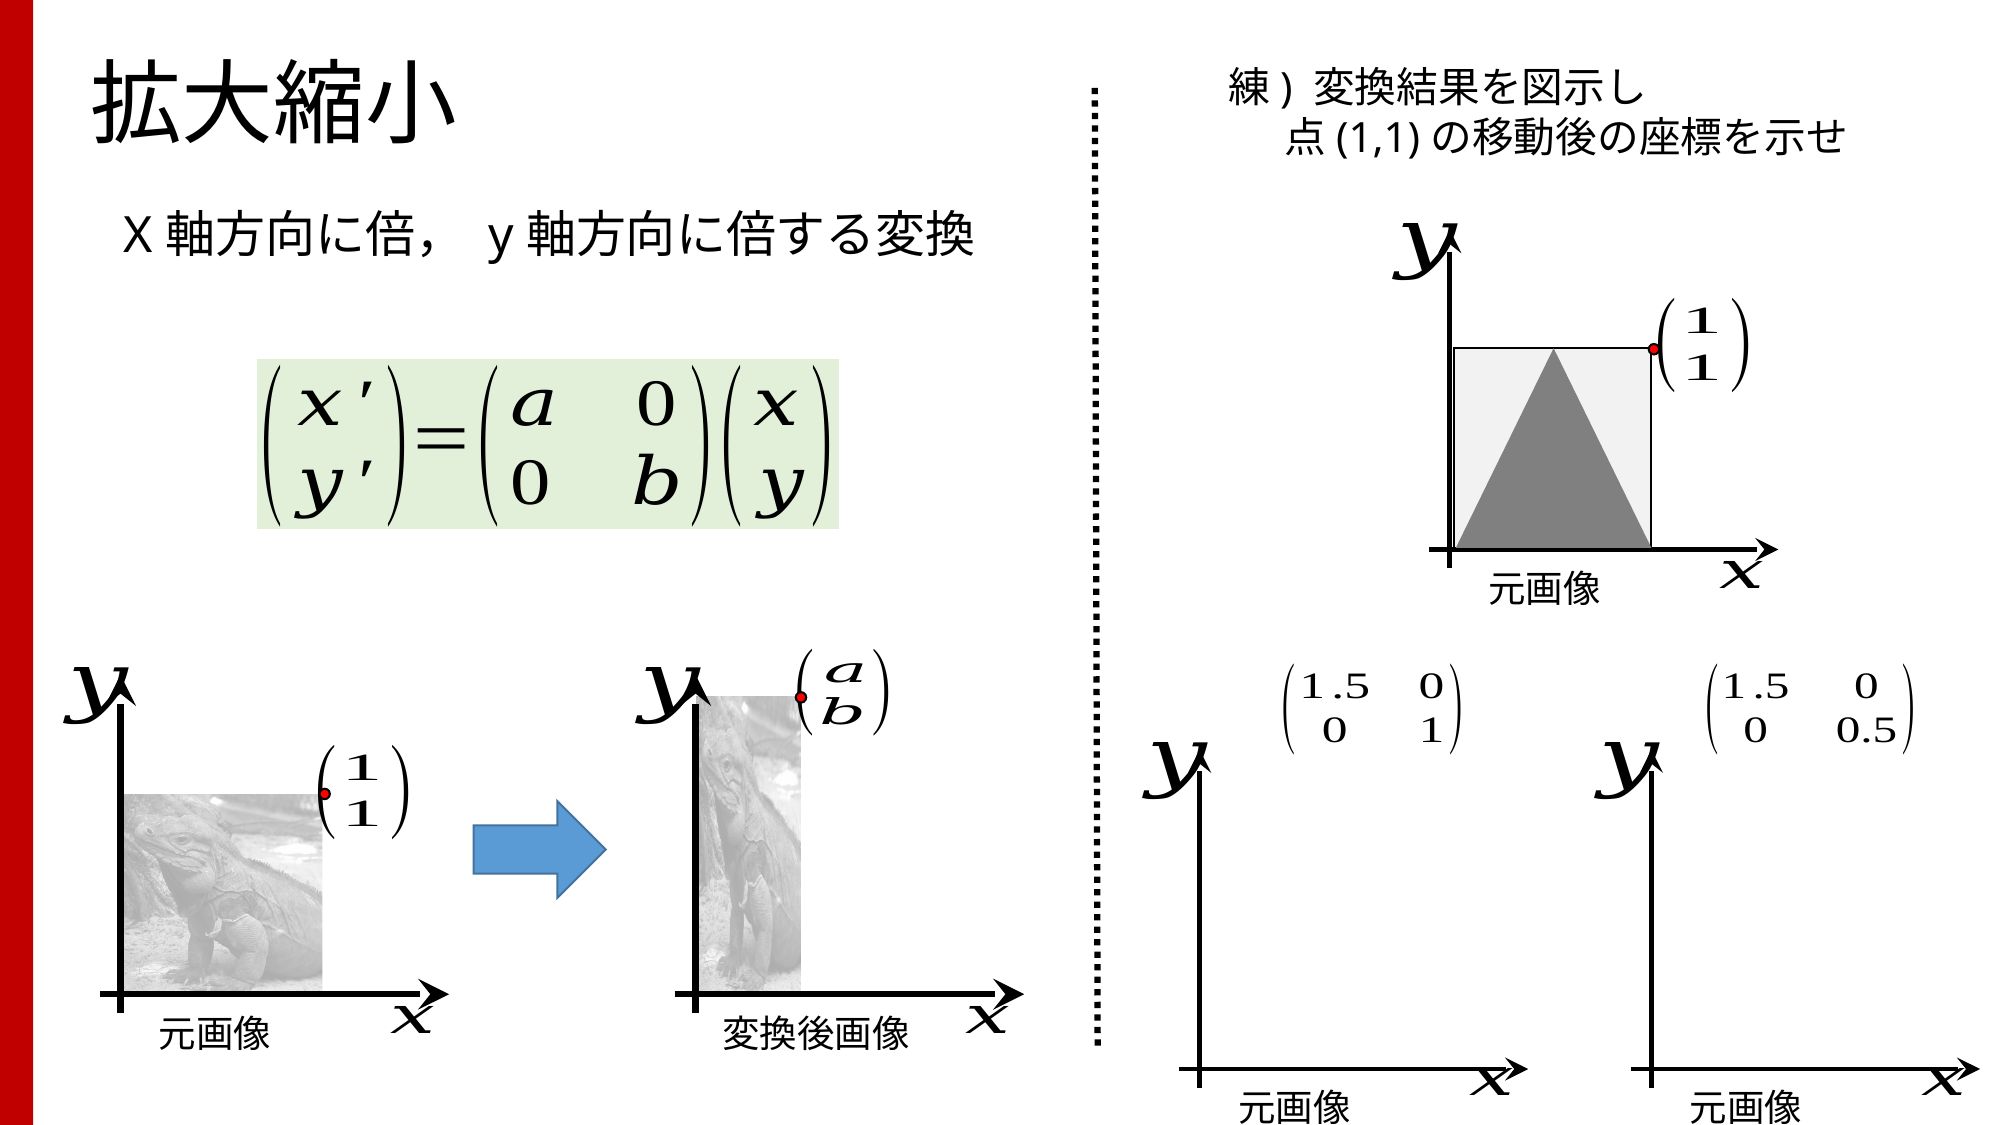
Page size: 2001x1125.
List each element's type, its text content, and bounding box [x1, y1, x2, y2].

text_box 練) 変換結果を図示し 点(1,1)の移動後の座標を示せ [1213, 53, 1863, 169]
title 拡大縮小 [75, 46, 1958, 167]
text_box [1647, 342, 1661, 356]
text_box 元画像 [1473, 557, 1616, 618]
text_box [60, 640, 1025, 1046]
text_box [1094, 86, 1098, 1046]
text_box [1454, 345, 1654, 549]
text_box [1453, 347, 1552, 547]
text_box 元画像 [1223, 1077, 1366, 1125]
text_box 元画像 [1675, 1077, 1818, 1125]
text_box [1555, 347, 1652, 544]
